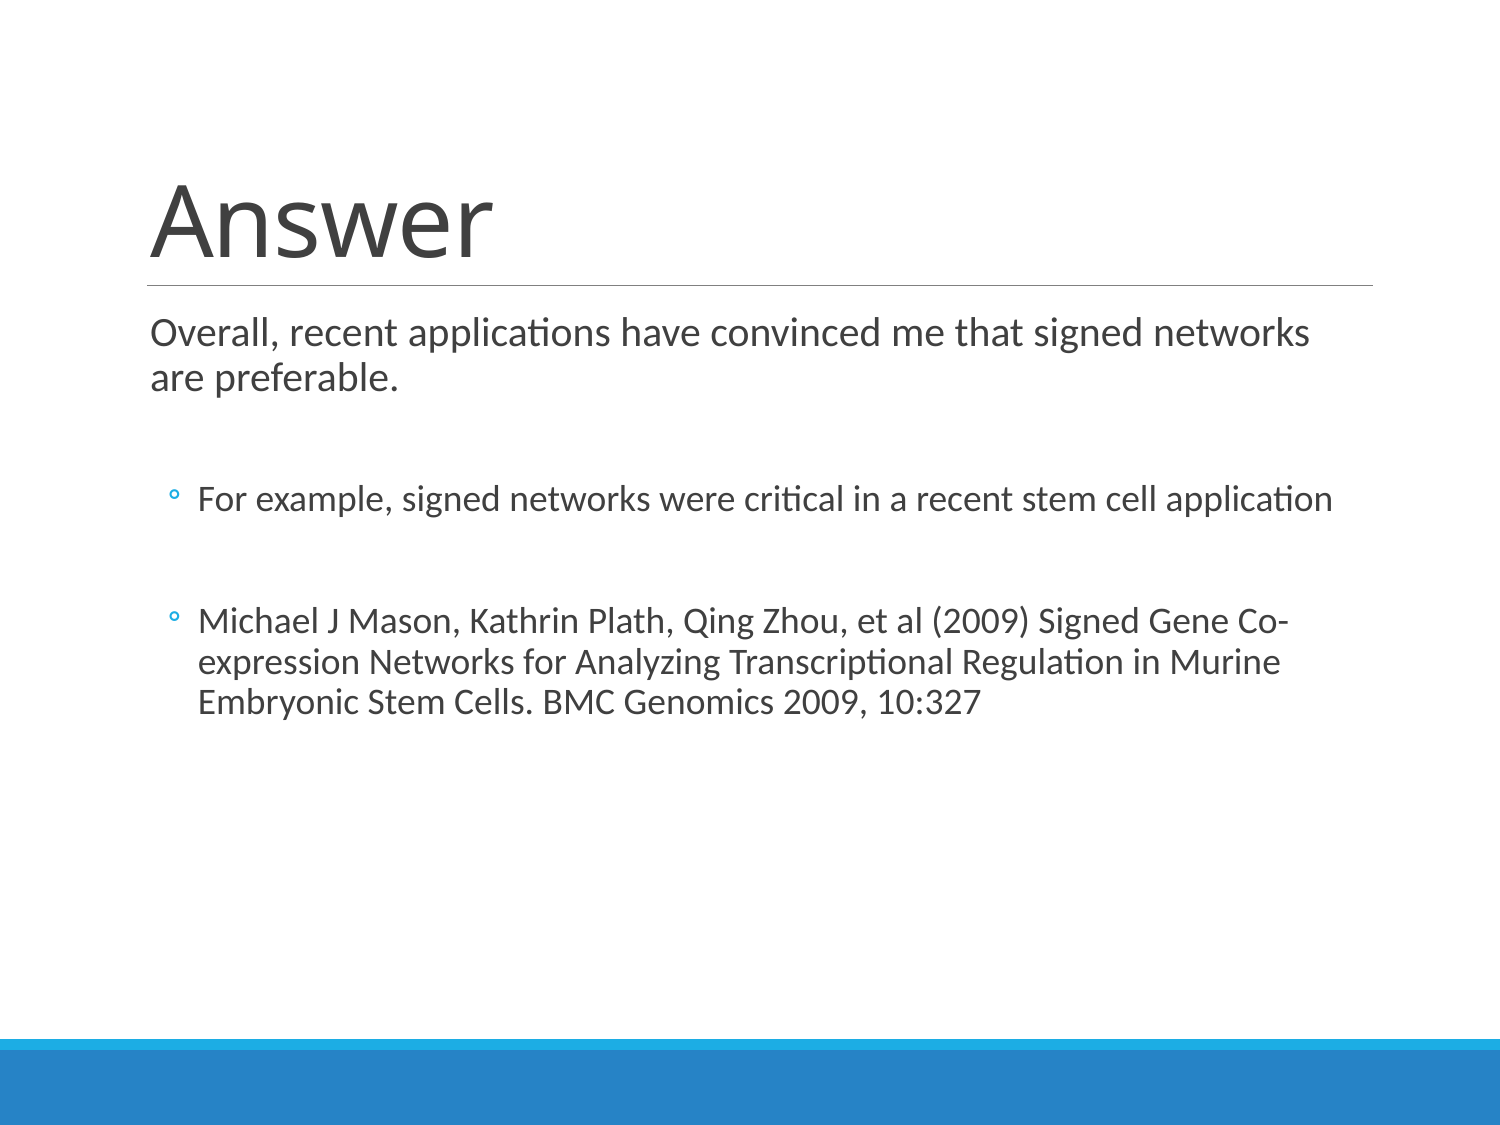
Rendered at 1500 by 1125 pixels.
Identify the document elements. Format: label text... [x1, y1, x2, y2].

list Overall, recent applications have convinced me that signed networks are preferable. For example, signed networks were critical in a recent stem cell application Michael J Mason, Kathrin Plath, Qing Zhou, et al (2009) Signed Gene Co-expression Networks for Analyzing Transcriptional Regulation in Murine Embryonic Stem Cells. BMC Genomics 2009, 10:327 [135, 302, 1373, 963]
title Answer [135, 47, 1373, 285]
